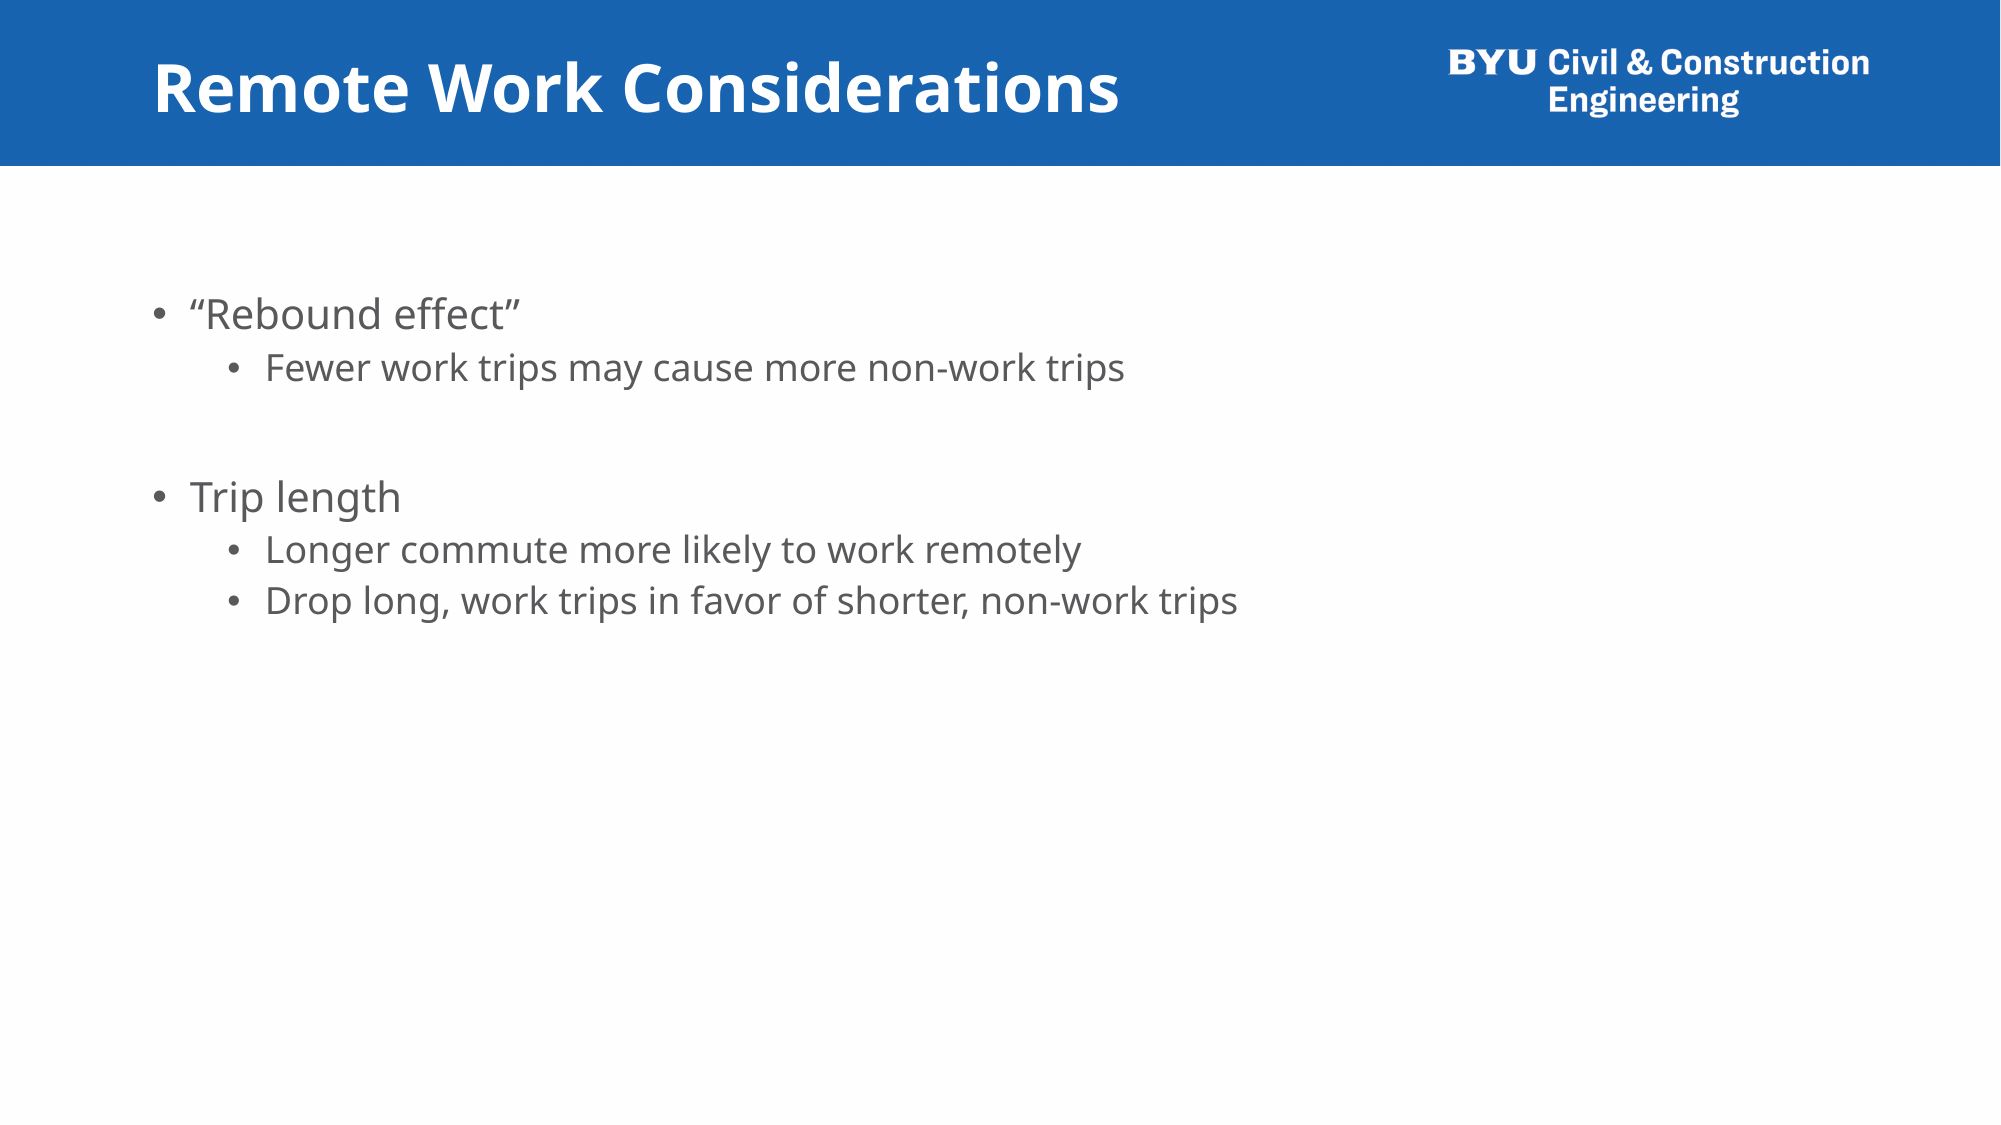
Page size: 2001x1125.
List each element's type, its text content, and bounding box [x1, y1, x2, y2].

title Remote Work Considerations [137, 45, 1469, 137]
list “Rebound effect” Fewer work trips may cause more non-work trips Trip length Longer commute more likely to work remotely Drop long, work trips in favor of shorter, non-work trips [137, 215, 1863, 1014]
picture [0, 0, 2001, 1125]
